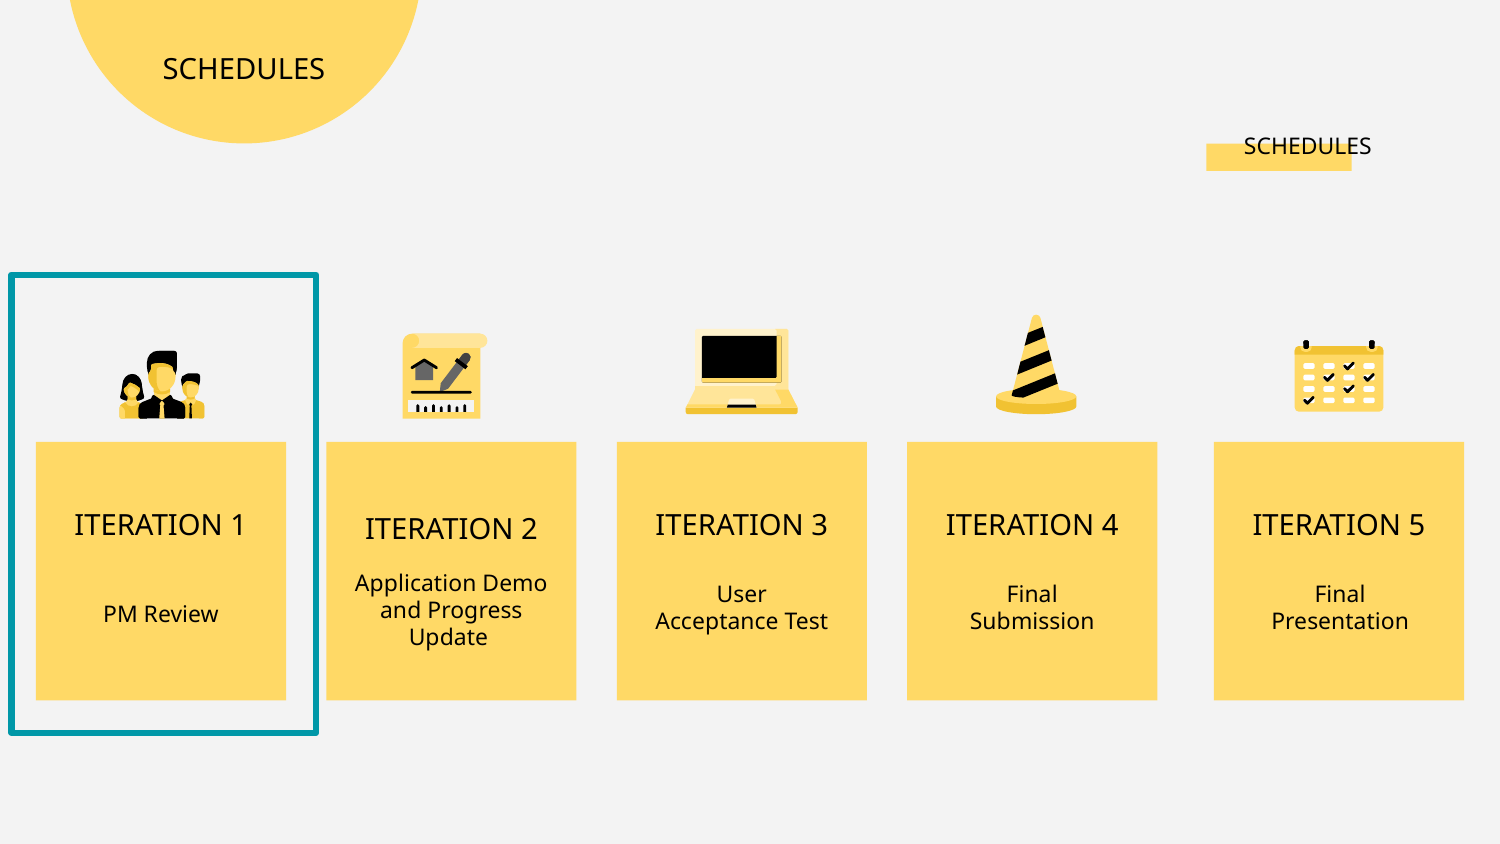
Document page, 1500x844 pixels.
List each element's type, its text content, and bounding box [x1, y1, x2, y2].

title SCHEDULES [102, 35, 386, 100]
text_box [616, 441, 867, 701]
text_box [326, 441, 577, 701]
text_box [907, 441, 1158, 701]
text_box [685, 328, 798, 415]
text_box [127, 100, 361, 144]
text_box Final Submission [929, 564, 1136, 650]
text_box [402, 333, 488, 419]
text_box PM Review [57, 585, 264, 629]
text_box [1294, 340, 1384, 412]
title SCHEDULES [356, 117, 1387, 175]
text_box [119, 350, 205, 419]
title ITERATION 4 [923, 512, 1141, 557]
text_box User Acceptance Test [638, 564, 845, 650]
text_box [1213, 441, 1465, 701]
title ITERATION 3 [633, 512, 851, 557]
text_box Final Presentation [1237, 564, 1444, 650]
text_box [11, 274, 317, 733]
text_box Application Demo and Progress Update [336, 553, 567, 661]
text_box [995, 314, 1077, 415]
title ITERATION 2 [342, 509, 561, 553]
title ITERATION 1 [52, 512, 270, 557]
text_box [69, 0, 419, 73]
text_box [35, 441, 287, 701]
title ITERATION 5 [1230, 512, 1448, 557]
